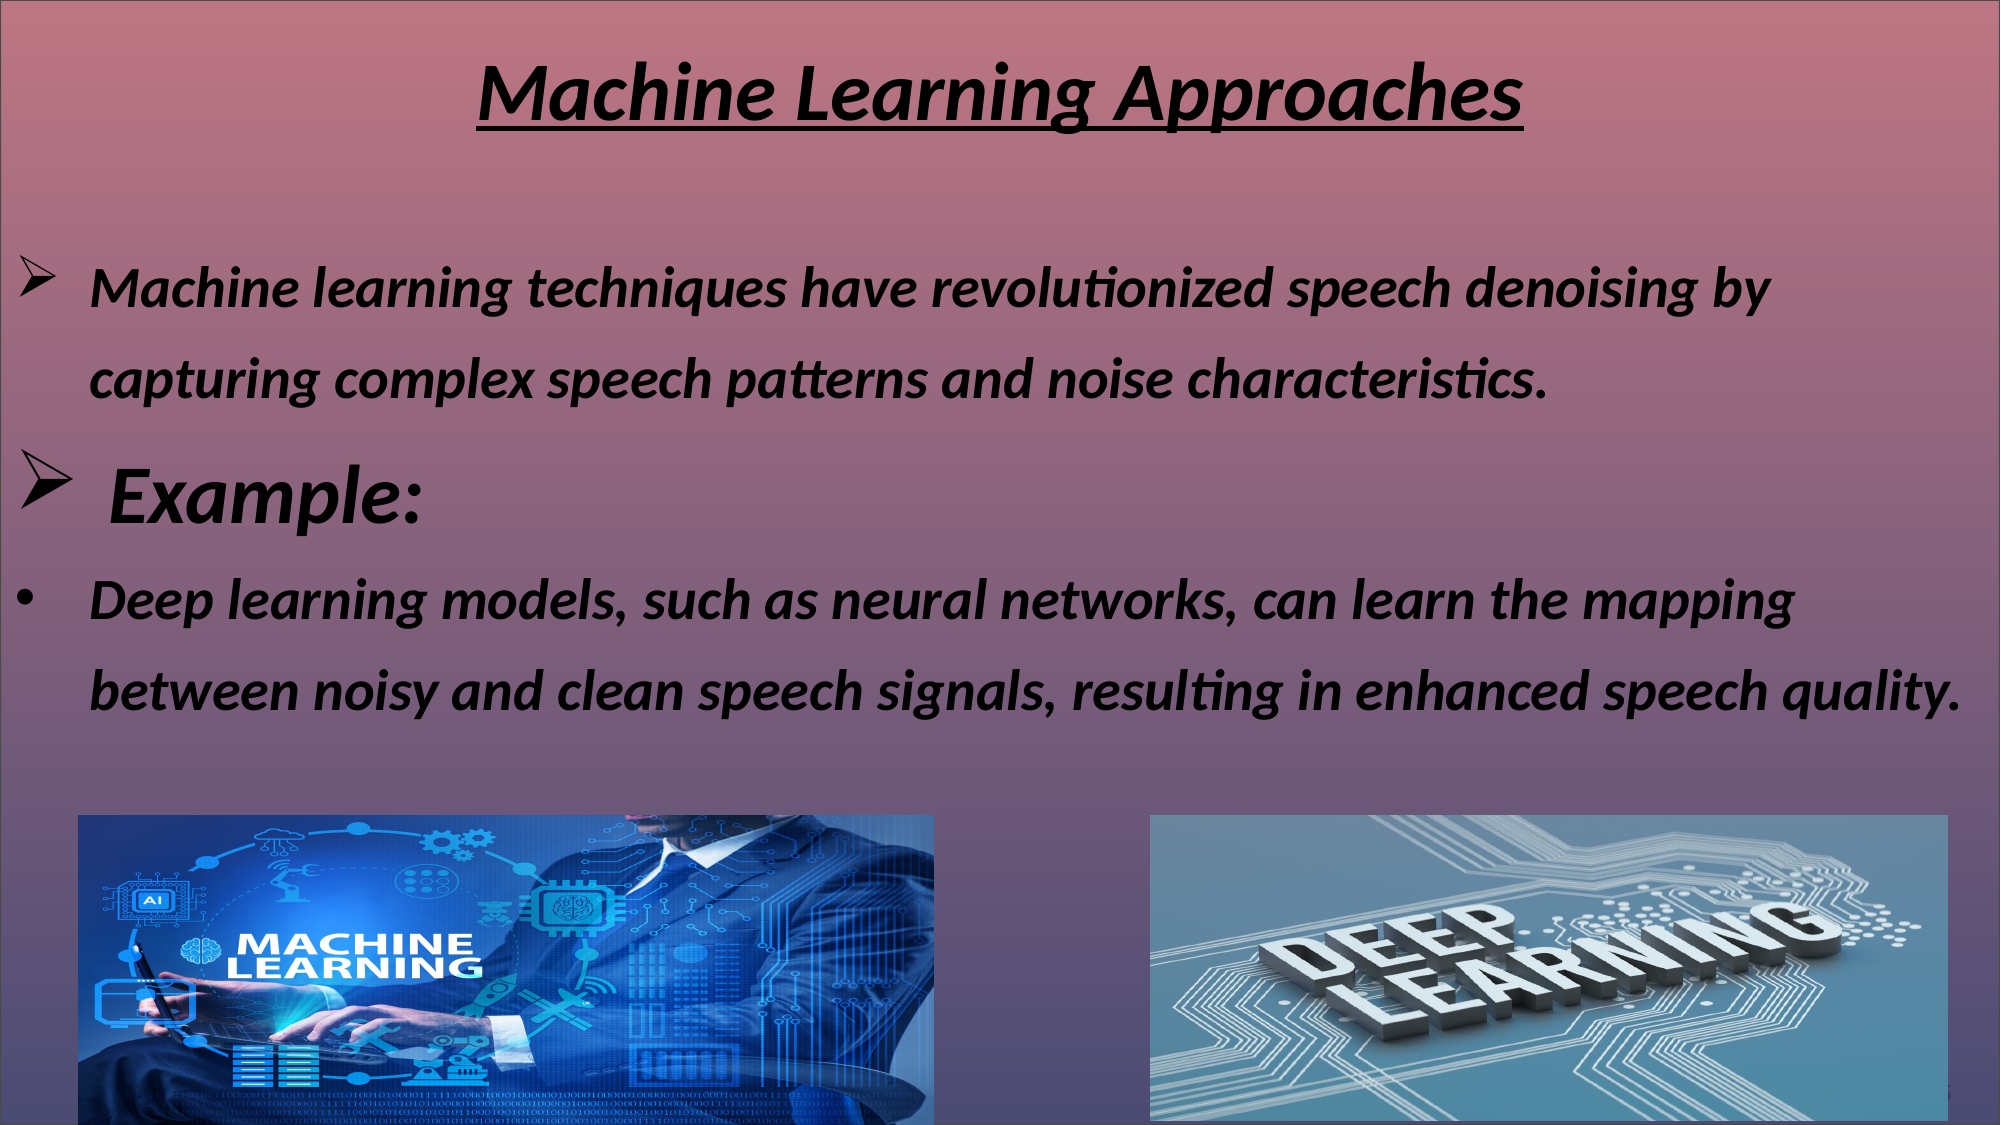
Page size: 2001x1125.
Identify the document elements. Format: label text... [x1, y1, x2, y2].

text_box Machine Learning Approaches Machine learning techniques have revolutionized speech denoising by capturing complex speech patterns and noise characteristics. Example: Deep learning models, such as neural networks, can learn the mapping between noisy and clean speech signals, resulting in enhanced speech quality. [0, 0, 2000, 1125]
picture [78, 815, 934, 1125]
picture [1150, 815, 1948, 1121]
